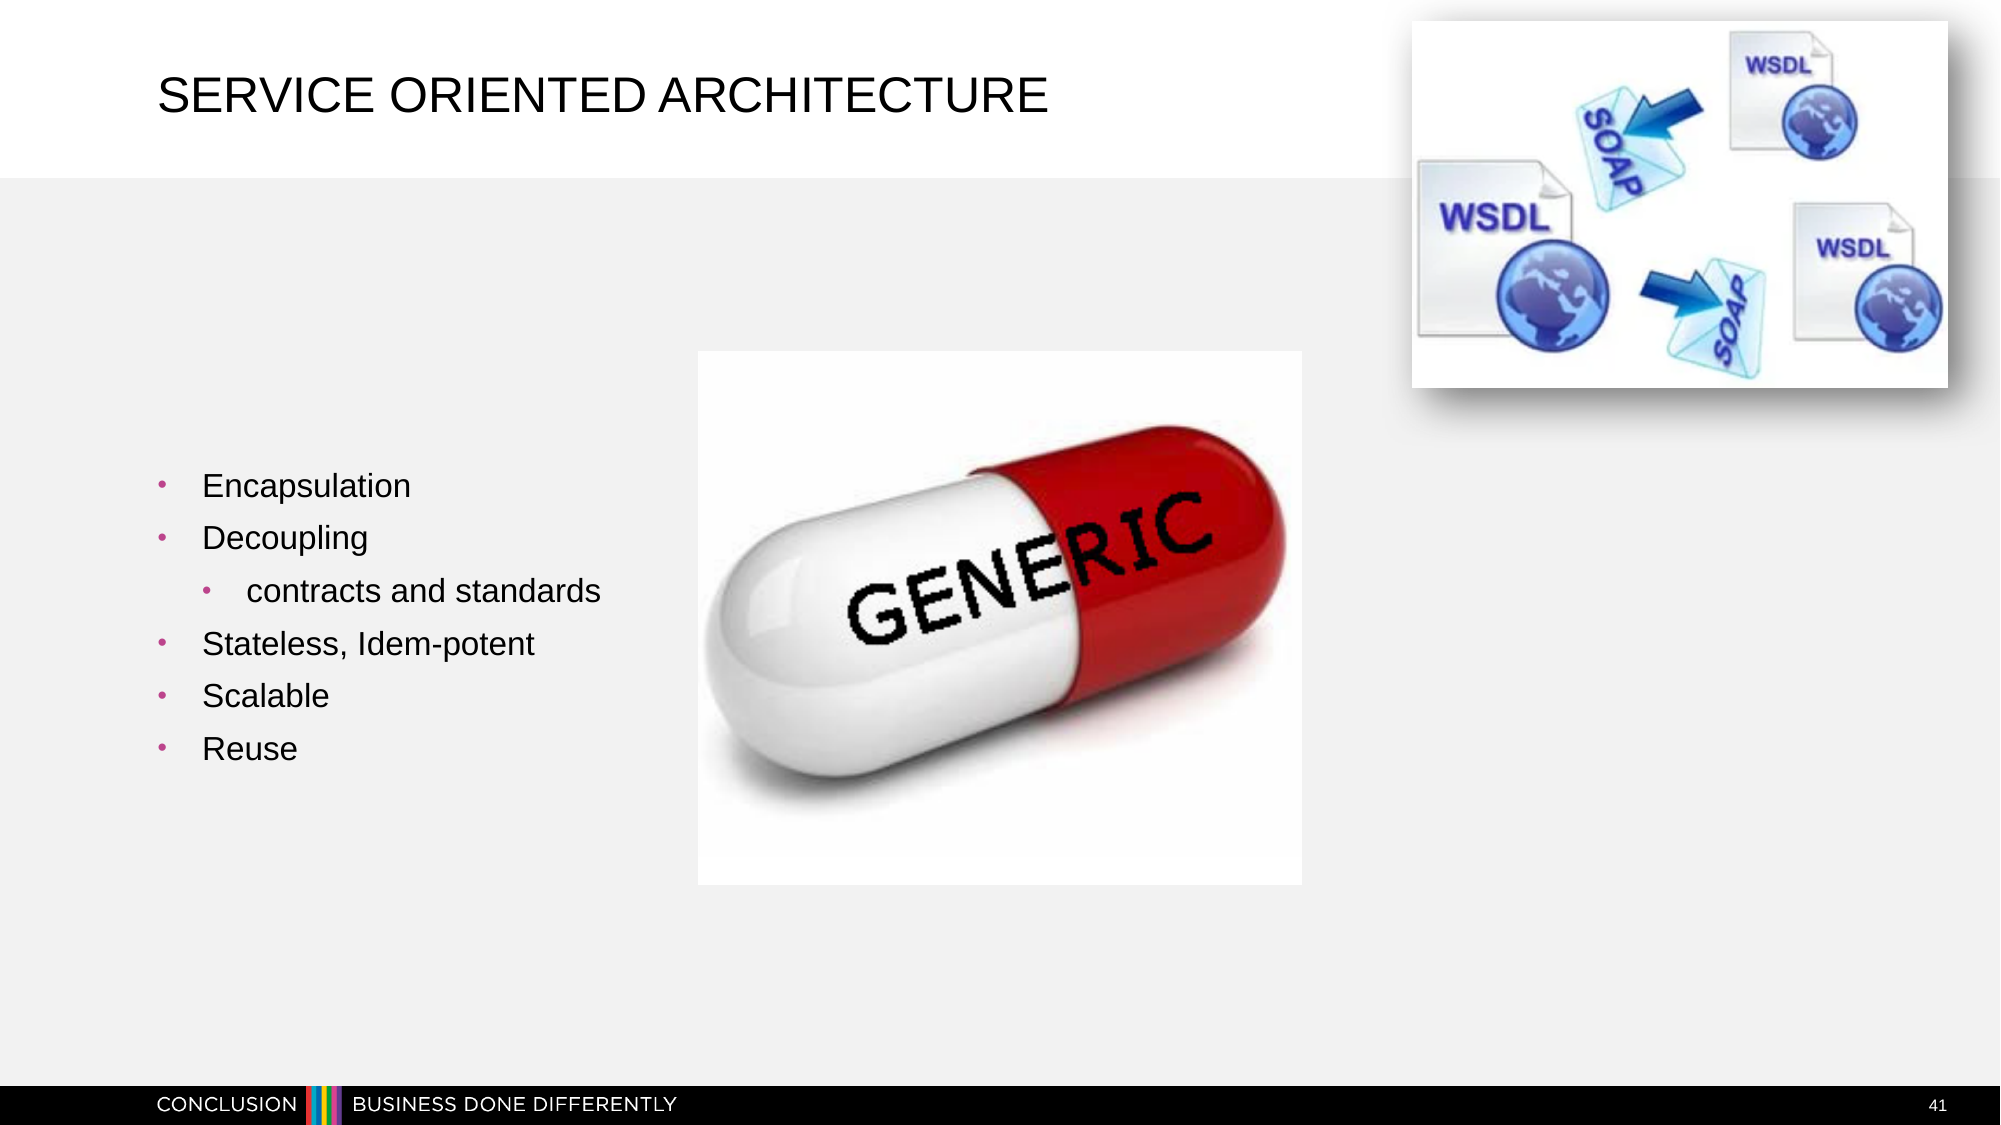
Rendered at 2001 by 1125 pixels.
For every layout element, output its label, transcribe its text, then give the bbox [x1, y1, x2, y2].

picture [1412, 21, 1948, 388]
picture [318, 1086, 2000, 1125]
title service oriented architecture [157, 74, 1394, 114]
list Encapsulation Decoupling contracts and standards Stateless, Idem-potent Scalable Reuse [157, 204, 1607, 1032]
slide_number 41 [1915, 1094, 1948, 1119]
picture [698, 351, 1302, 885]
picture [0, 1086, 315, 1125]
